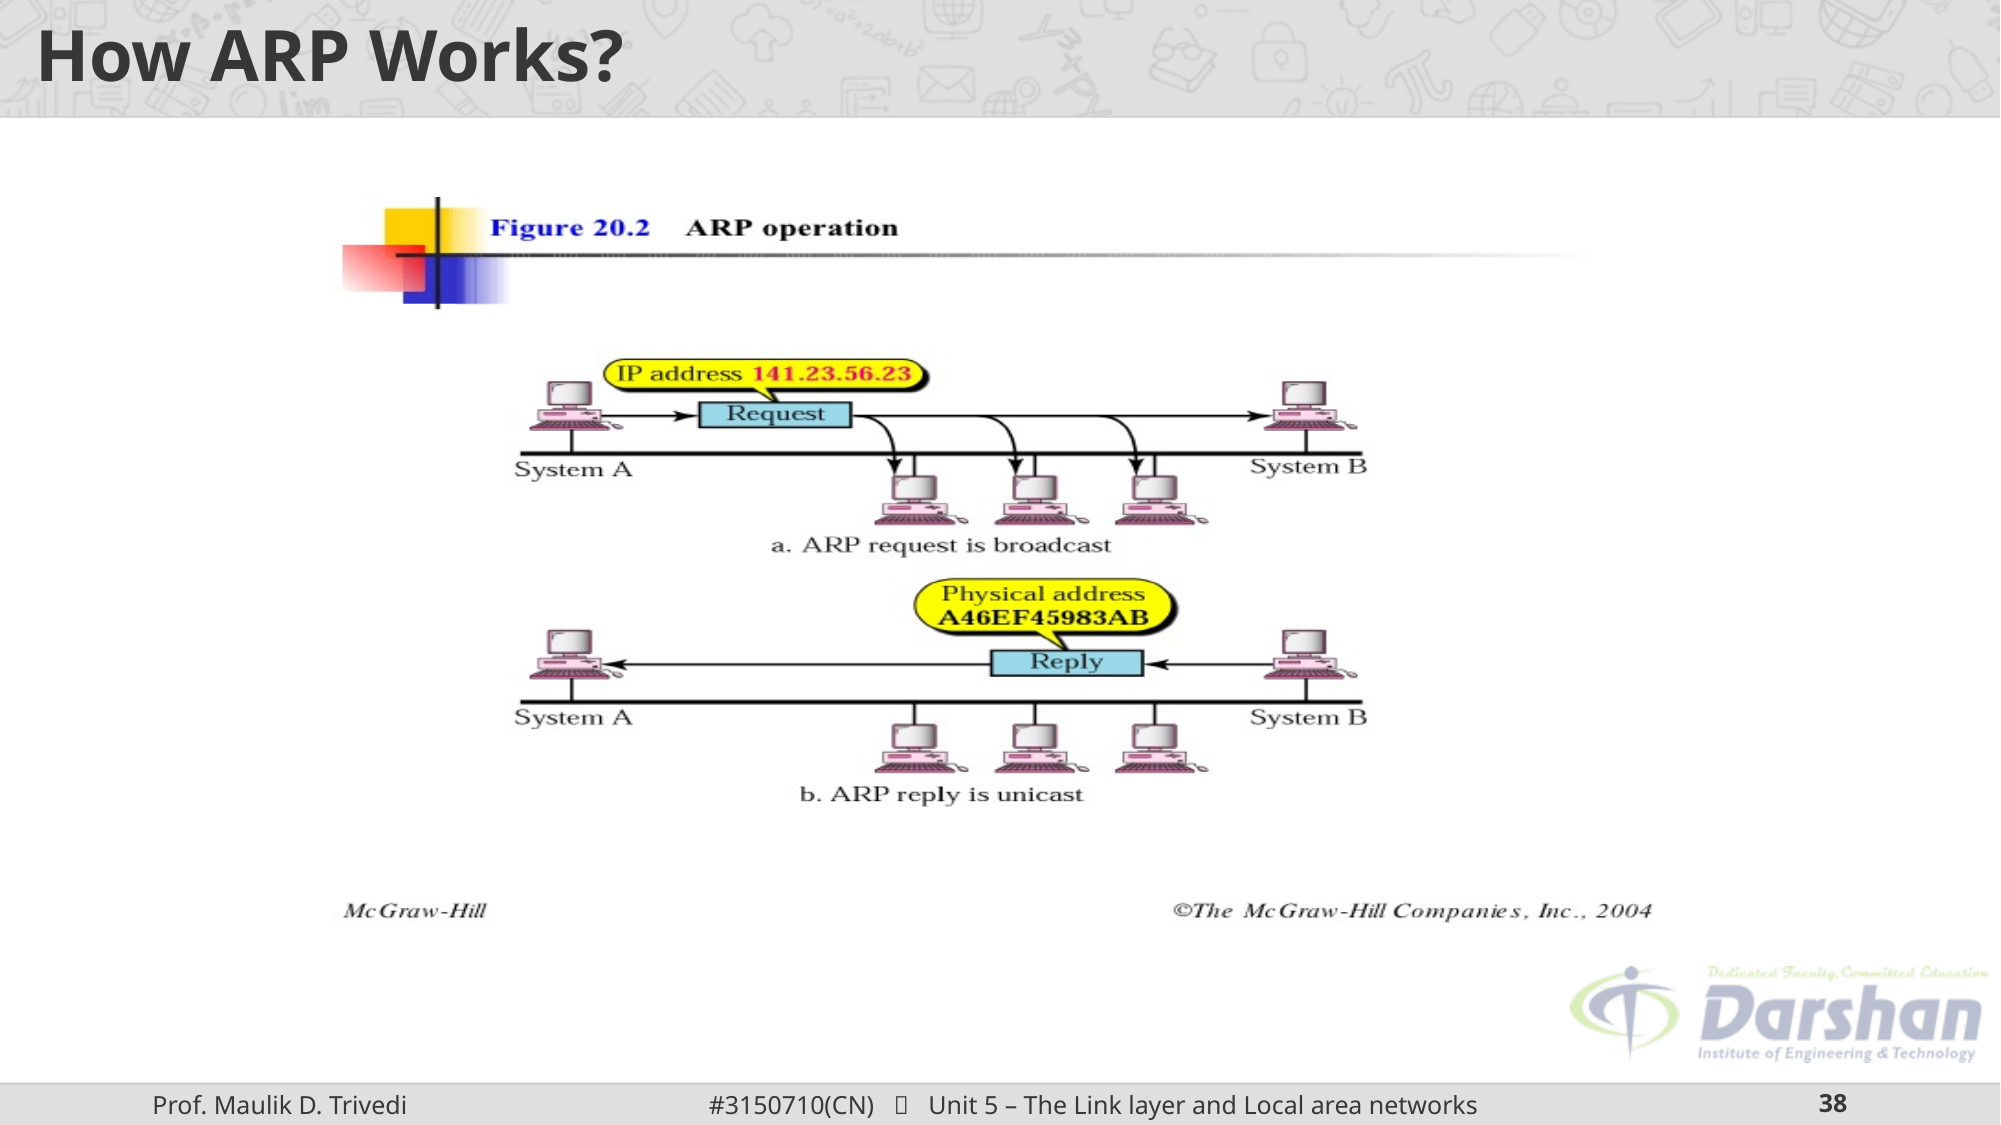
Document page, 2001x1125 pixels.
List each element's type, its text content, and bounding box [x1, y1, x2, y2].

title How ARP Works? [0, 0, 2000, 117]
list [332, 197, 1668, 927]
